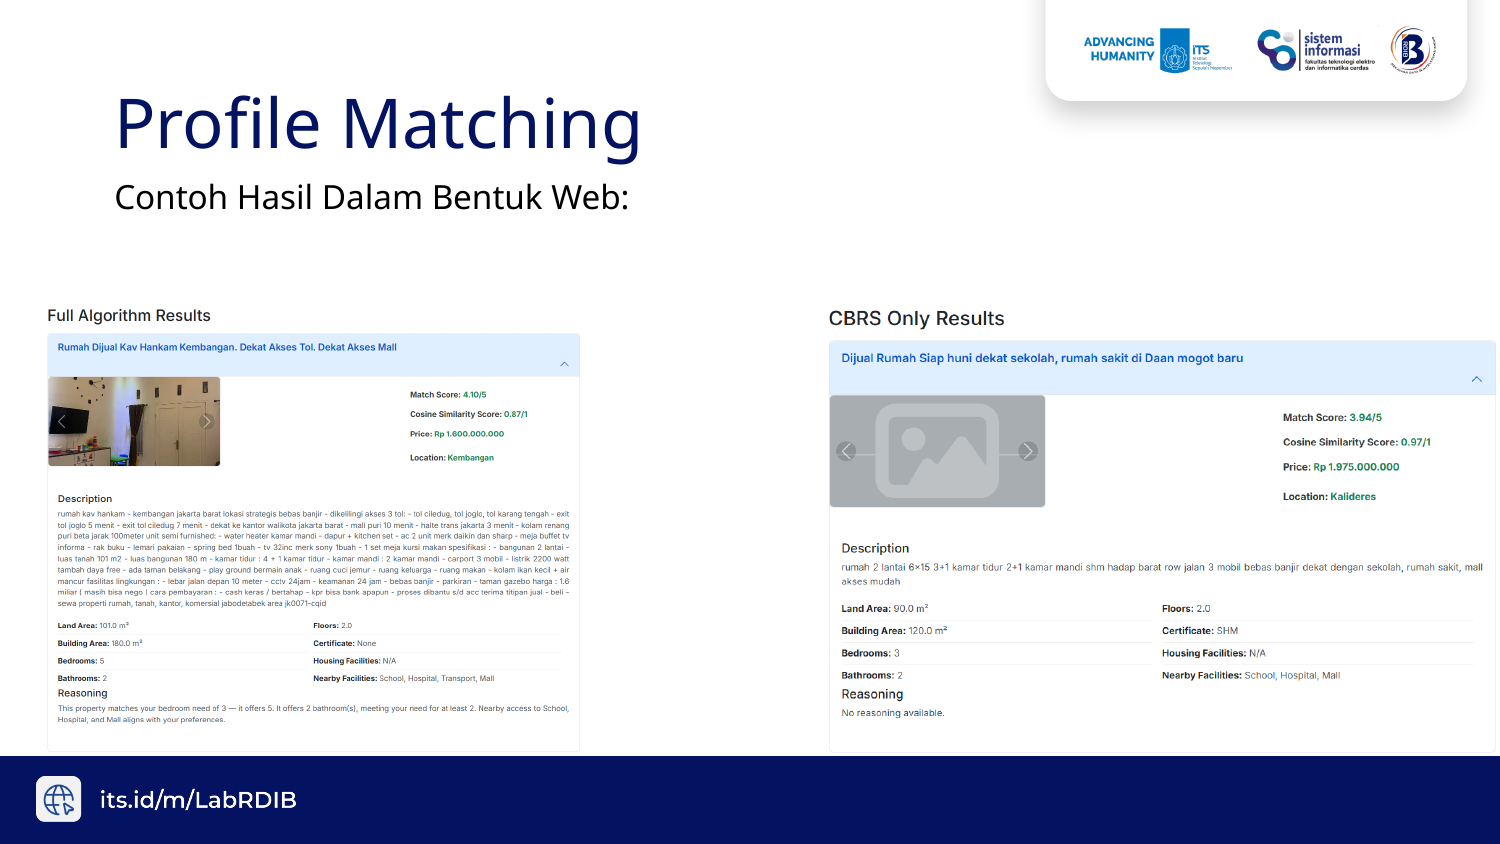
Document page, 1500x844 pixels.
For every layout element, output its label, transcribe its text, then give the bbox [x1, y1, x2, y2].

picture [46, 306, 582, 753]
list Contoh Hasil Dalam Bentuk Web: [103, 175, 1458, 241]
title Profile Matching [103, 44, 1397, 175]
picture [826, 306, 1500, 753]
picture [36, 776, 297, 822]
picture [1076, 12, 1436, 87]
